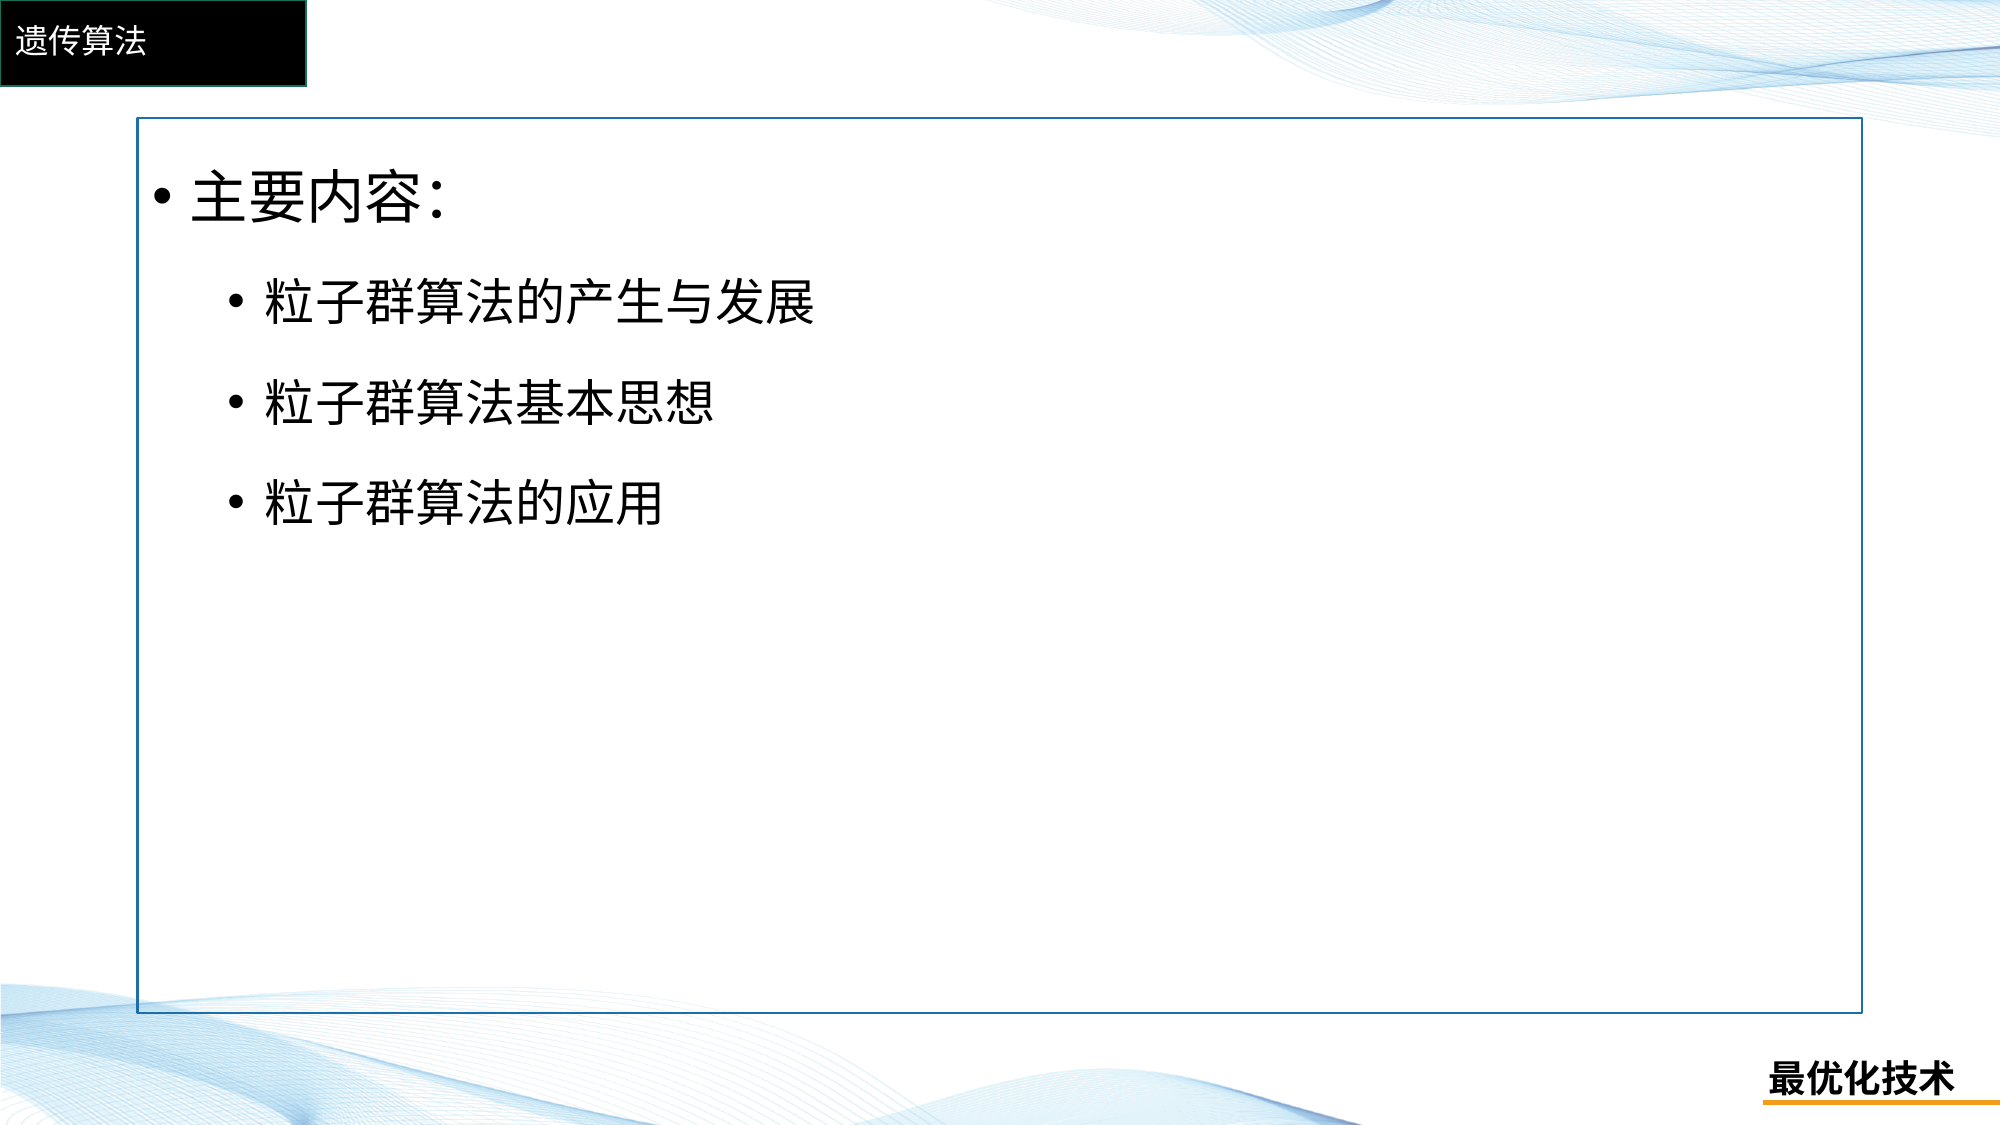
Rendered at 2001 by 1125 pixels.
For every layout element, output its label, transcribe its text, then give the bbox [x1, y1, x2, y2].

picture [2, 977, 1590, 1125]
picture [885, 1, 1999, 148]
title 遗传算法 [0, 0, 1725, 86]
list 主要内容： 粒子群算法的产生与发展 粒子群算法基本思想 粒子群算法的应用 [136, 117, 1863, 1014]
